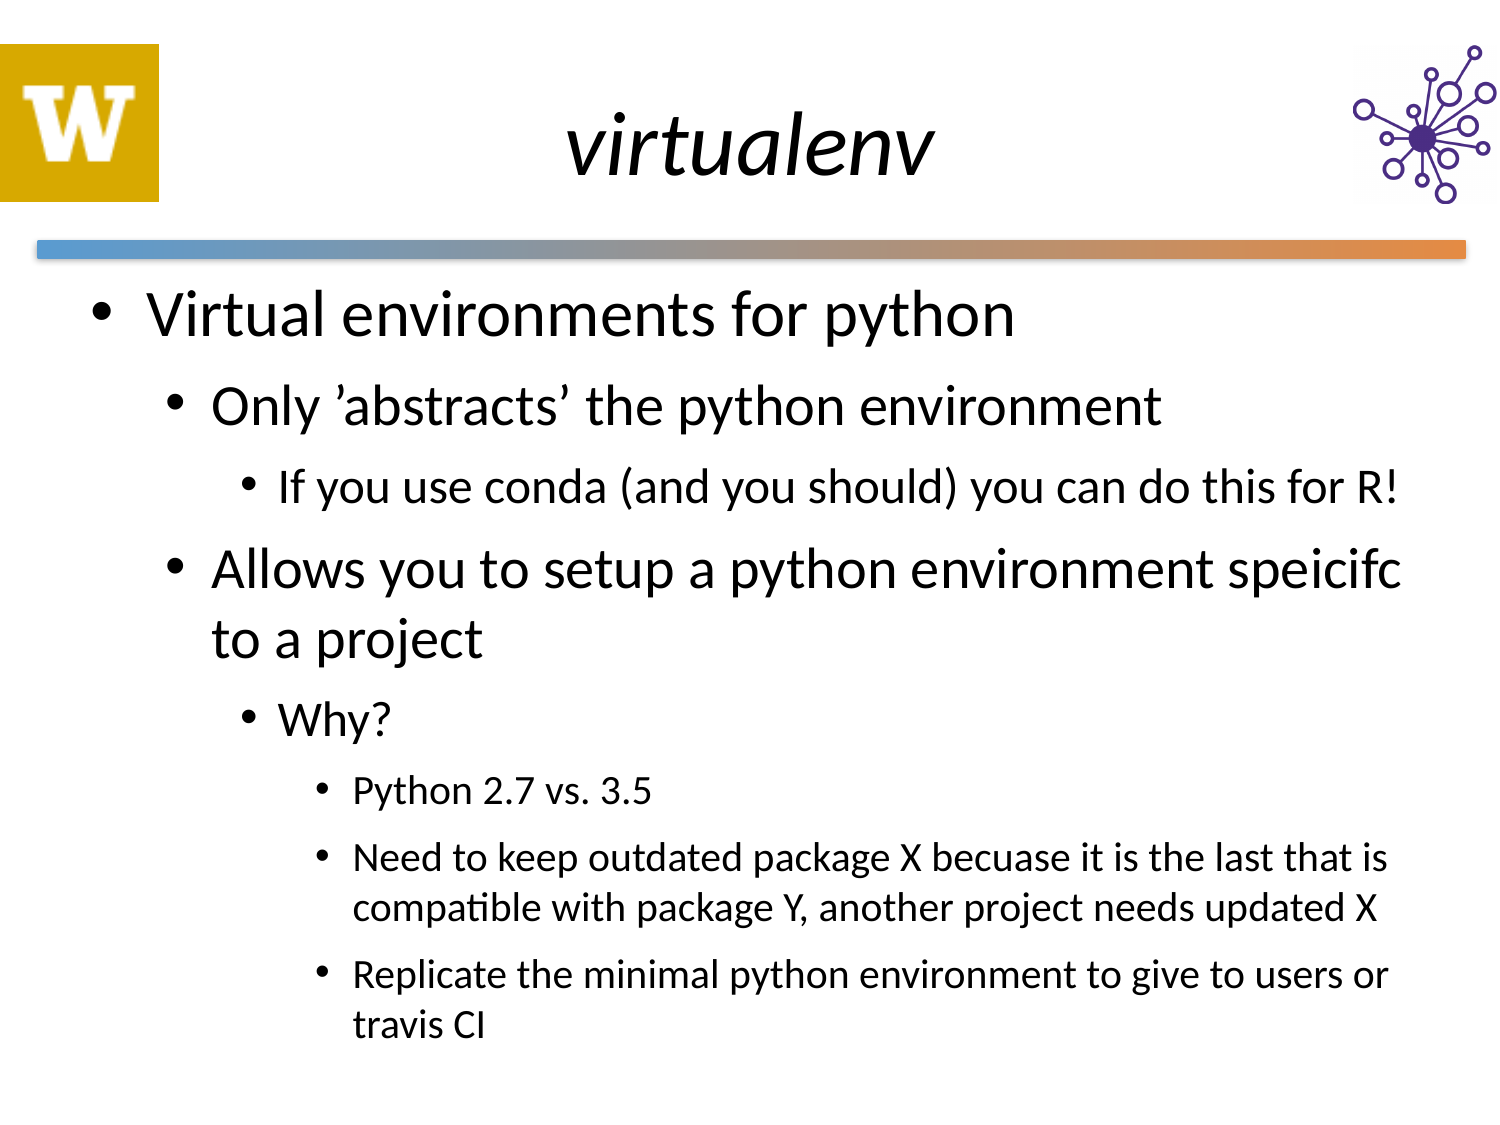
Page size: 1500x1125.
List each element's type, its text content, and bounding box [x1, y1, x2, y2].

title virtualenv [75, 45, 1425, 233]
list Virtual environments for python Only ’abstracts’ the python environment If you use conda (and you should) you can do this for R! Allows you to setup a python environment speicifc to a project Why? Python 2.7 vs. 3.5 Need to keep outdated package X becuase it is the last that is compatible with package Y, another project needs updated X Replicate the minimal python environment to give to users or travis CI [75, 262, 1425, 1093]
picture [0, 44, 159, 202]
picture [1425, 45, 1497, 204]
